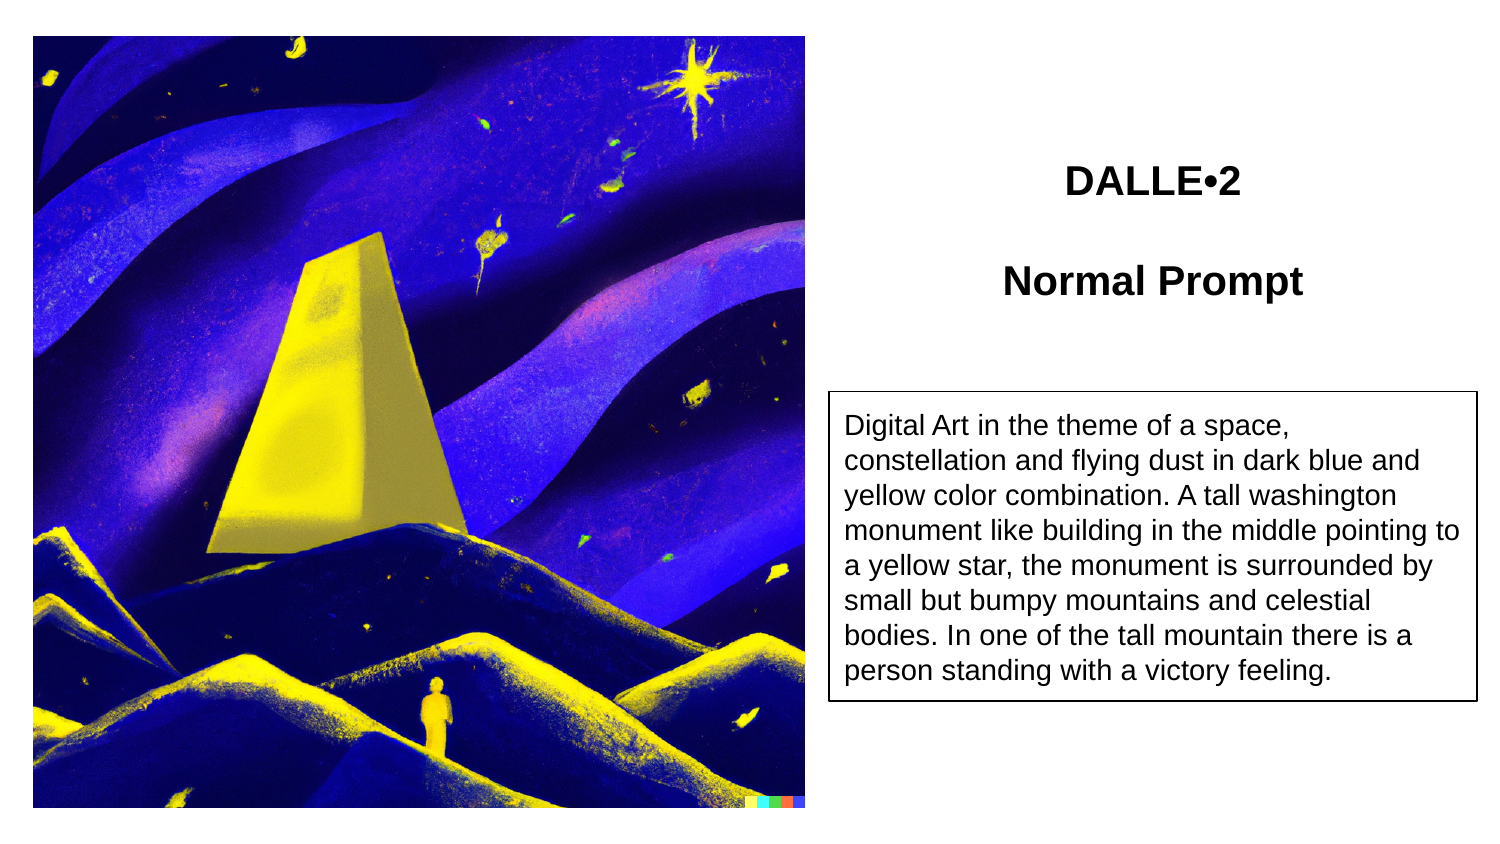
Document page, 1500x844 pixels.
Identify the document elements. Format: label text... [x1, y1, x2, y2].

text_box Digital Art in the theme of a space, constellation and flying dust in dark blue and yellow color combination. A tall washington monument like building in the middle pointing to a yellow star, the monument is surrounded by small but bumpy mountains and celestial bodies. In one of the tall mountain there is a person standing with a victory feeling. [829, 391, 1477, 702]
text_box DALLE•2 Normal Prompt [829, 139, 1477, 320]
picture [33, 35, 806, 808]
